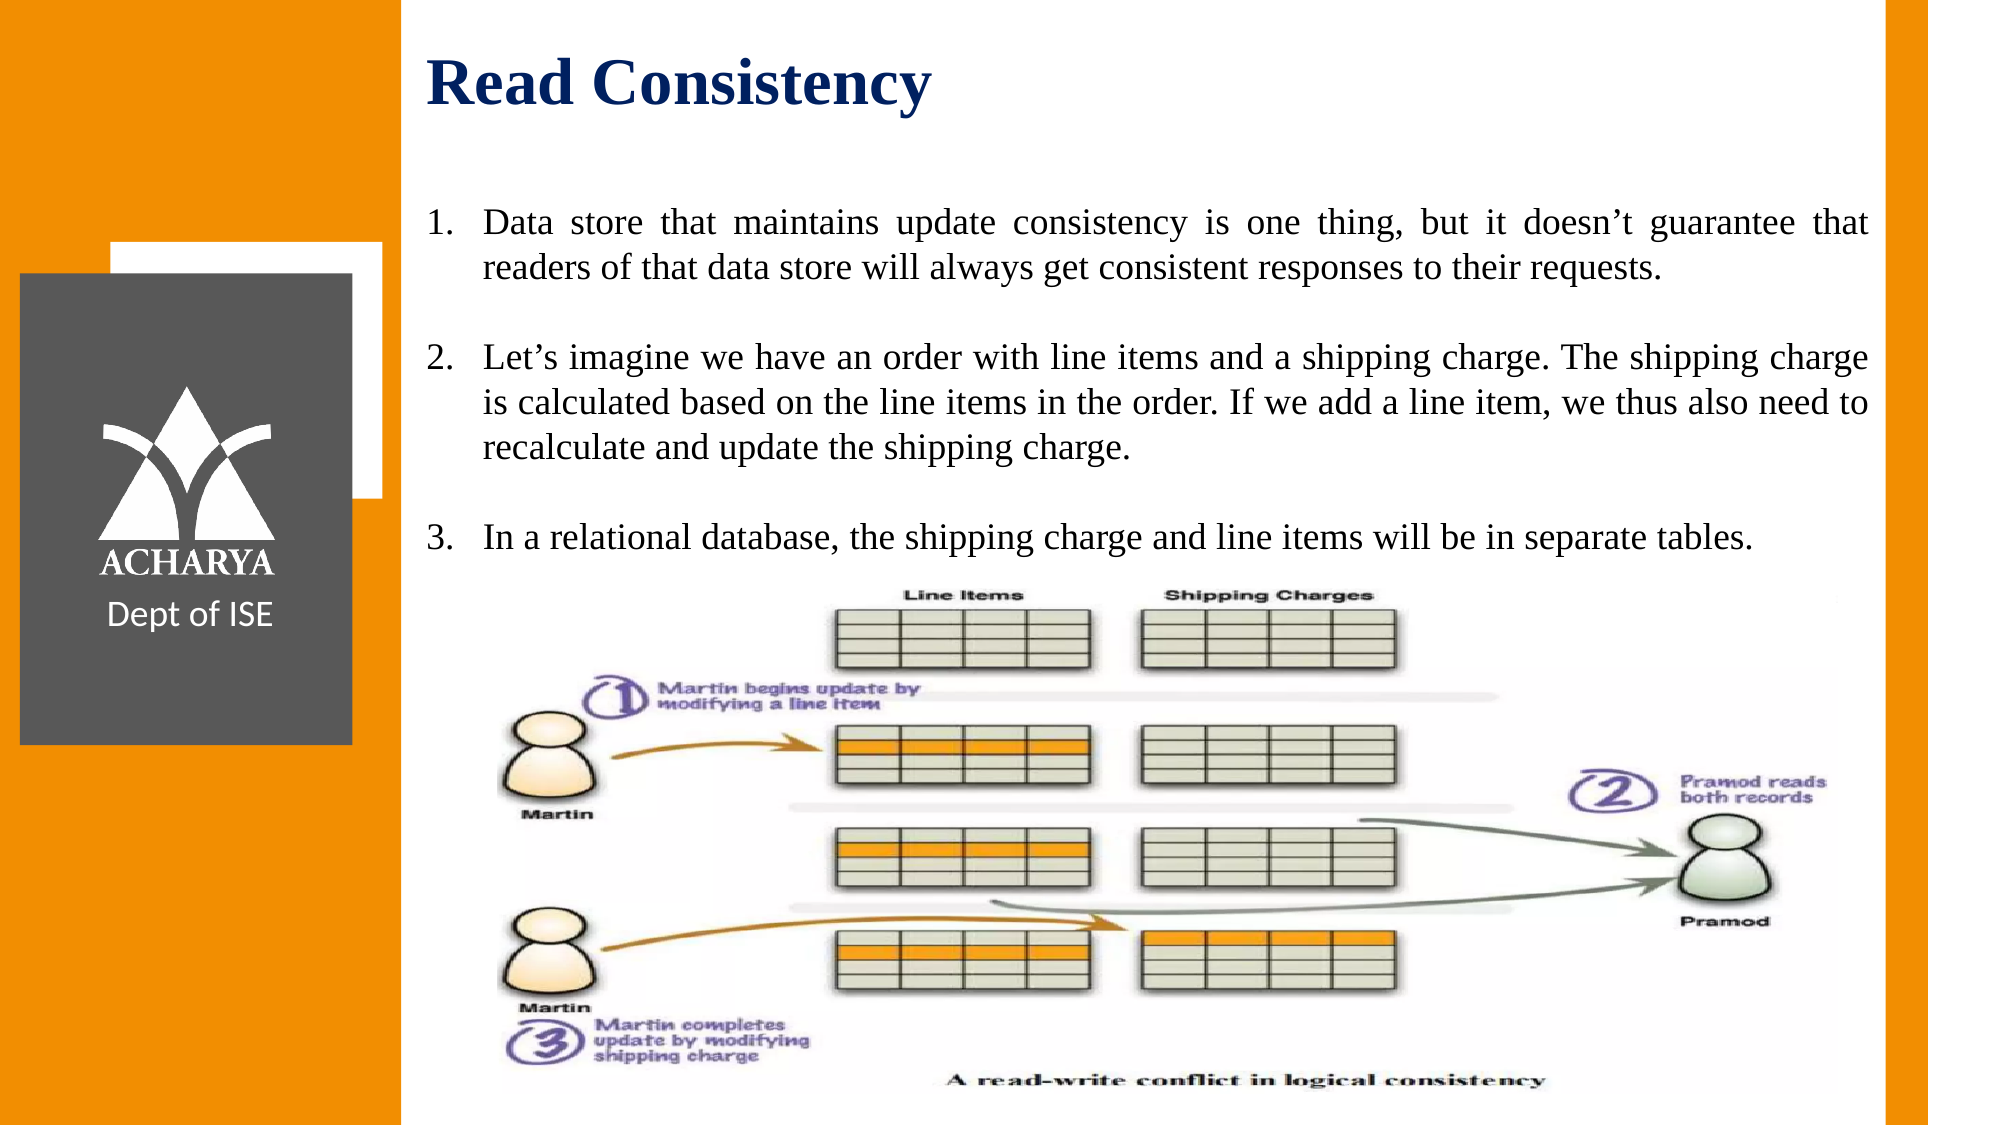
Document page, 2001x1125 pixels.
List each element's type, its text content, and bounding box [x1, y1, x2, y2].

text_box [19, 241, 383, 745]
text_box [0, 0, 402, 1125]
text_box [1885, 0, 1928, 1125]
text_box Data store that maintains update consistency is one thing, but it doesn’t guarantee that readers of that data store will always get consistent responses to their requests. Let’s imagine we have an order with line items and a shipping charge. The shipping charge is calculated based on the line items in the order. If we add a line item, we thus also need to recalculate and update the shipping charge. In a relational database, the shipping charge and line items will be in separate tables. [411, 190, 1886, 565]
picture [496, 581, 1838, 1094]
text_box Read Consistency [411, 30, 1532, 126]
